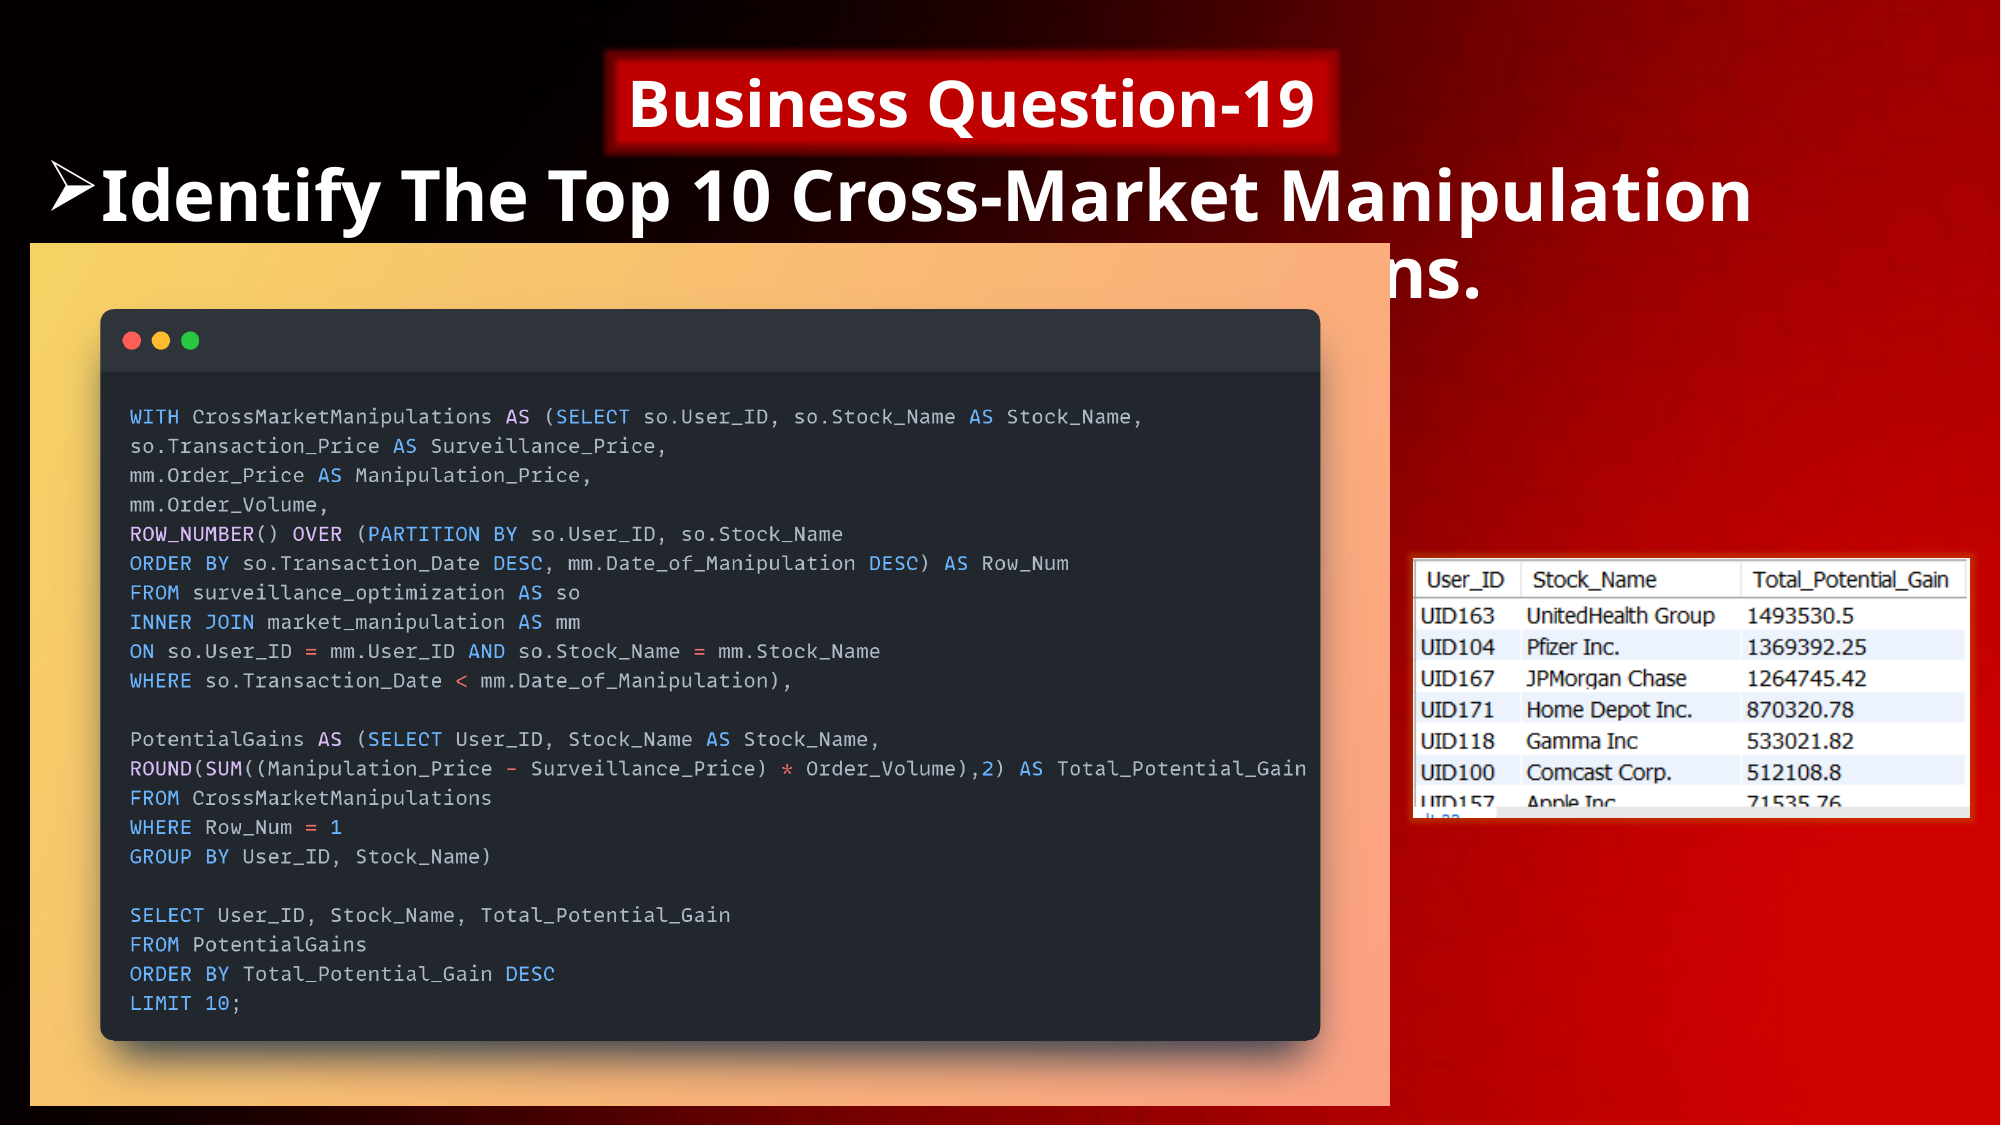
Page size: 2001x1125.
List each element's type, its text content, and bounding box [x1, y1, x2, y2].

text_box Business Question-19 [621, 65, 1324, 140]
list Identify The Top 10 Cross-Market Manipulation Patterns and Calculate Potential Gains. [30, 153, 1975, 232]
picture [0, 0, 2001, 1125]
